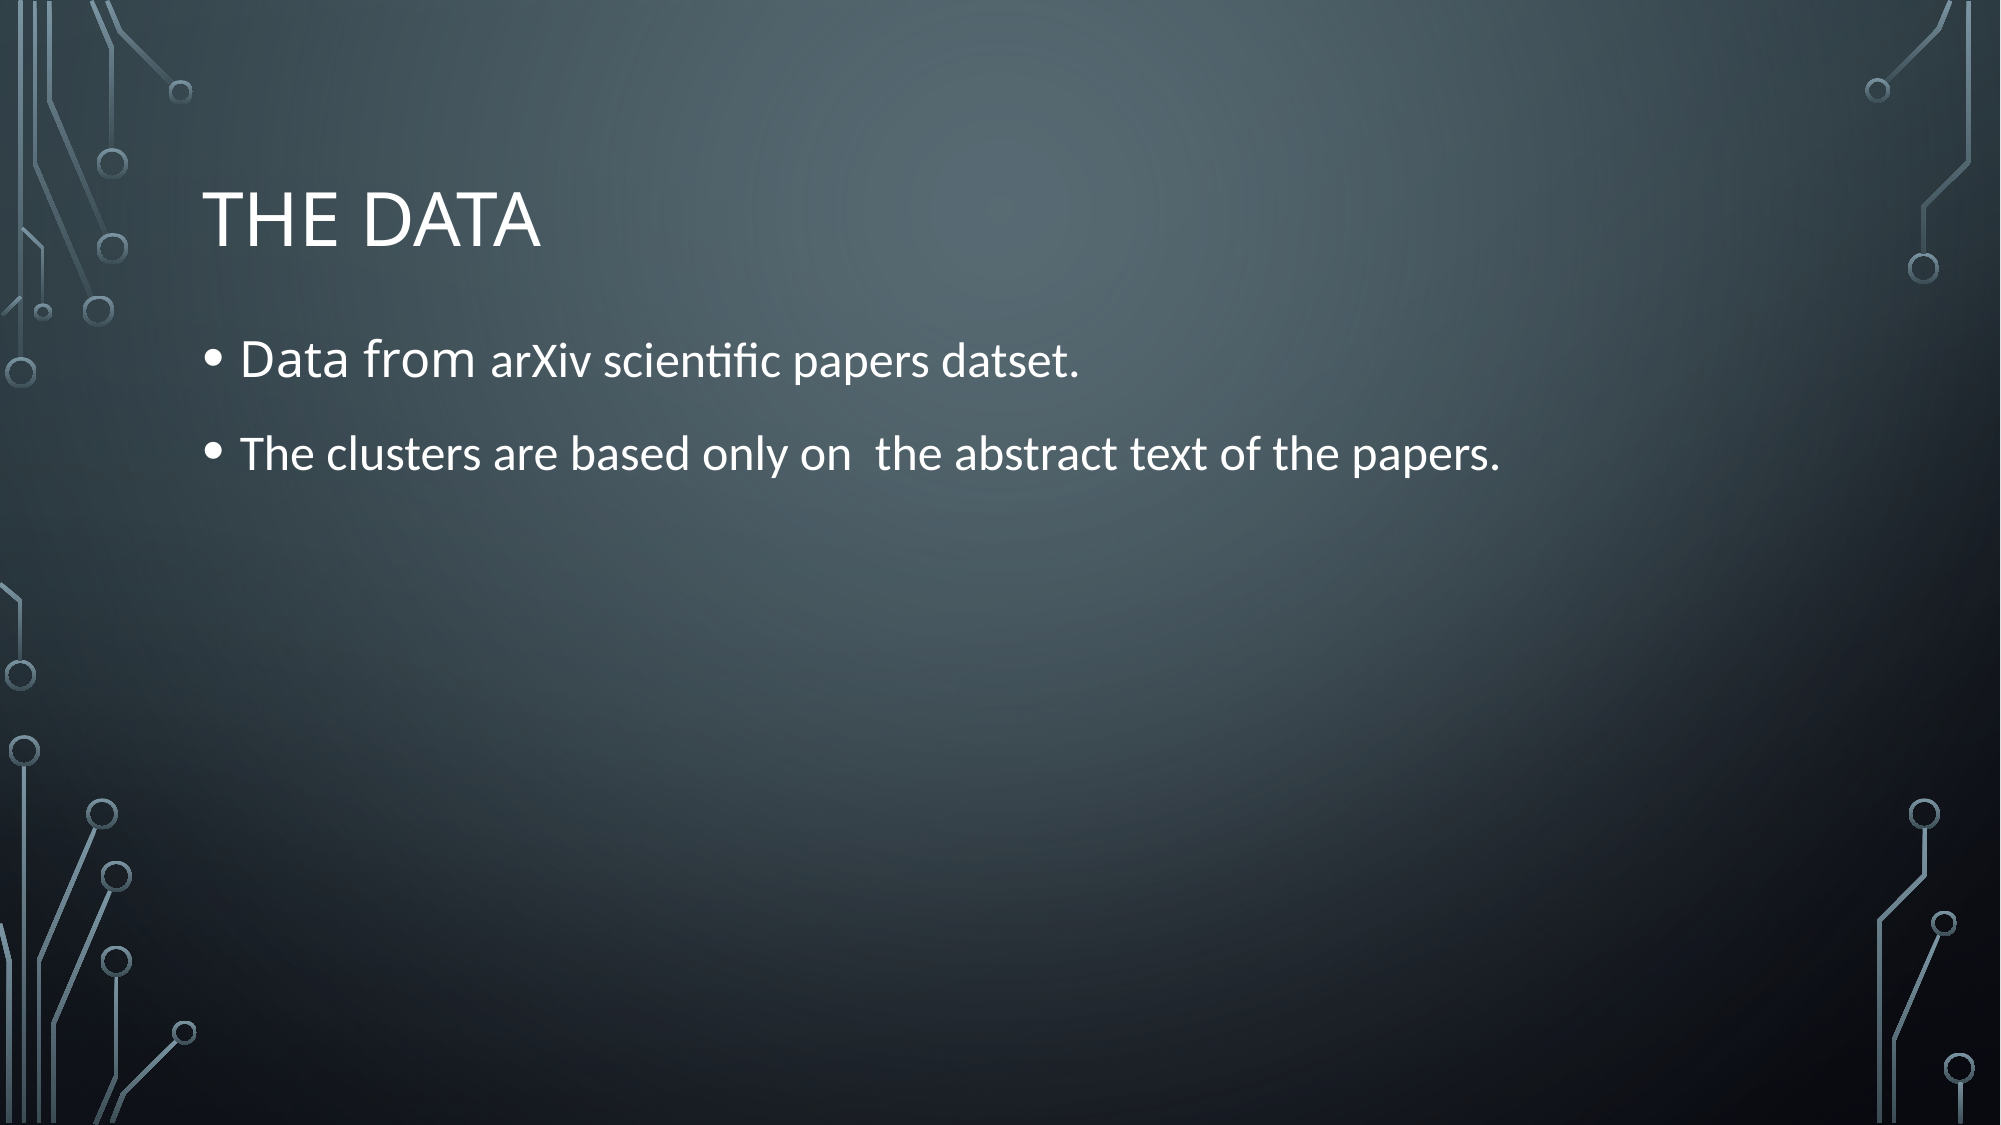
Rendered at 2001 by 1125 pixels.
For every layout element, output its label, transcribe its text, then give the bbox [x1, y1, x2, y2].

title The data [187, 101, 1813, 307]
list Data from arXiv scientific papers datset. The clusters are based only on the abstract text of the papers. [187, 307, 1813, 1008]
